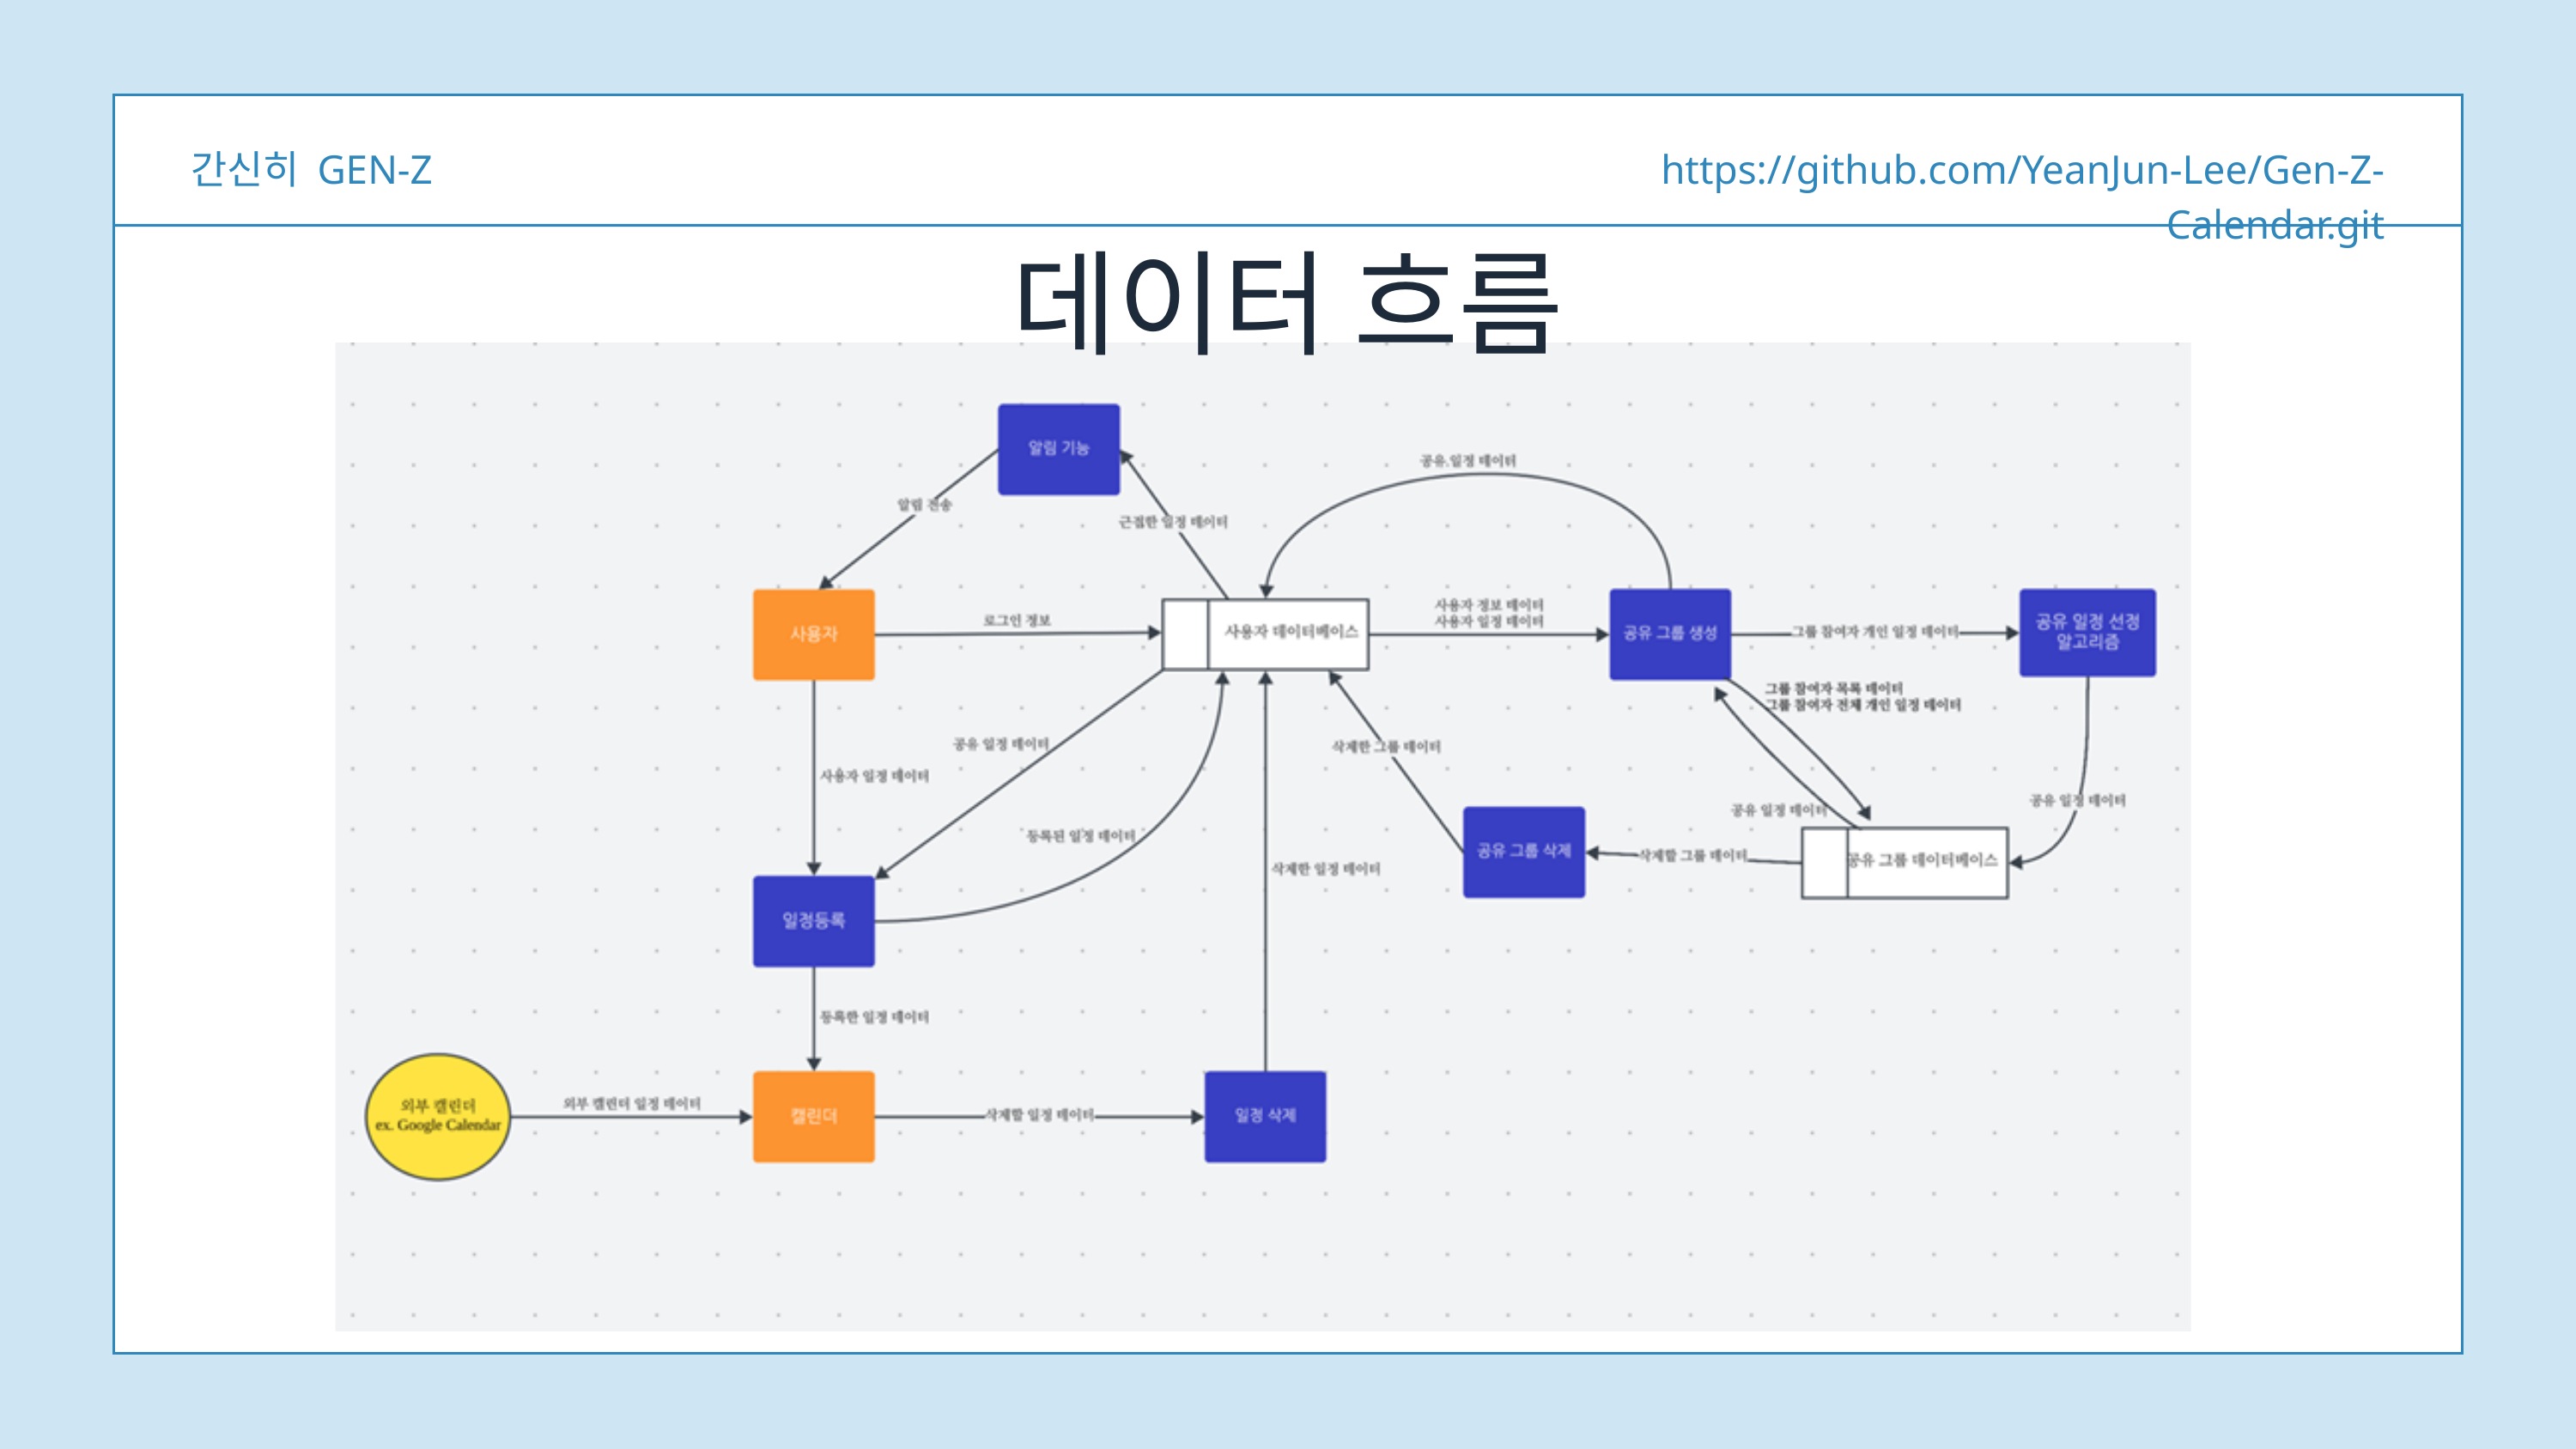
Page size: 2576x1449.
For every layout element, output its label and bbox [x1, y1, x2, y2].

text_box [113, 94, 2463, 1354]
